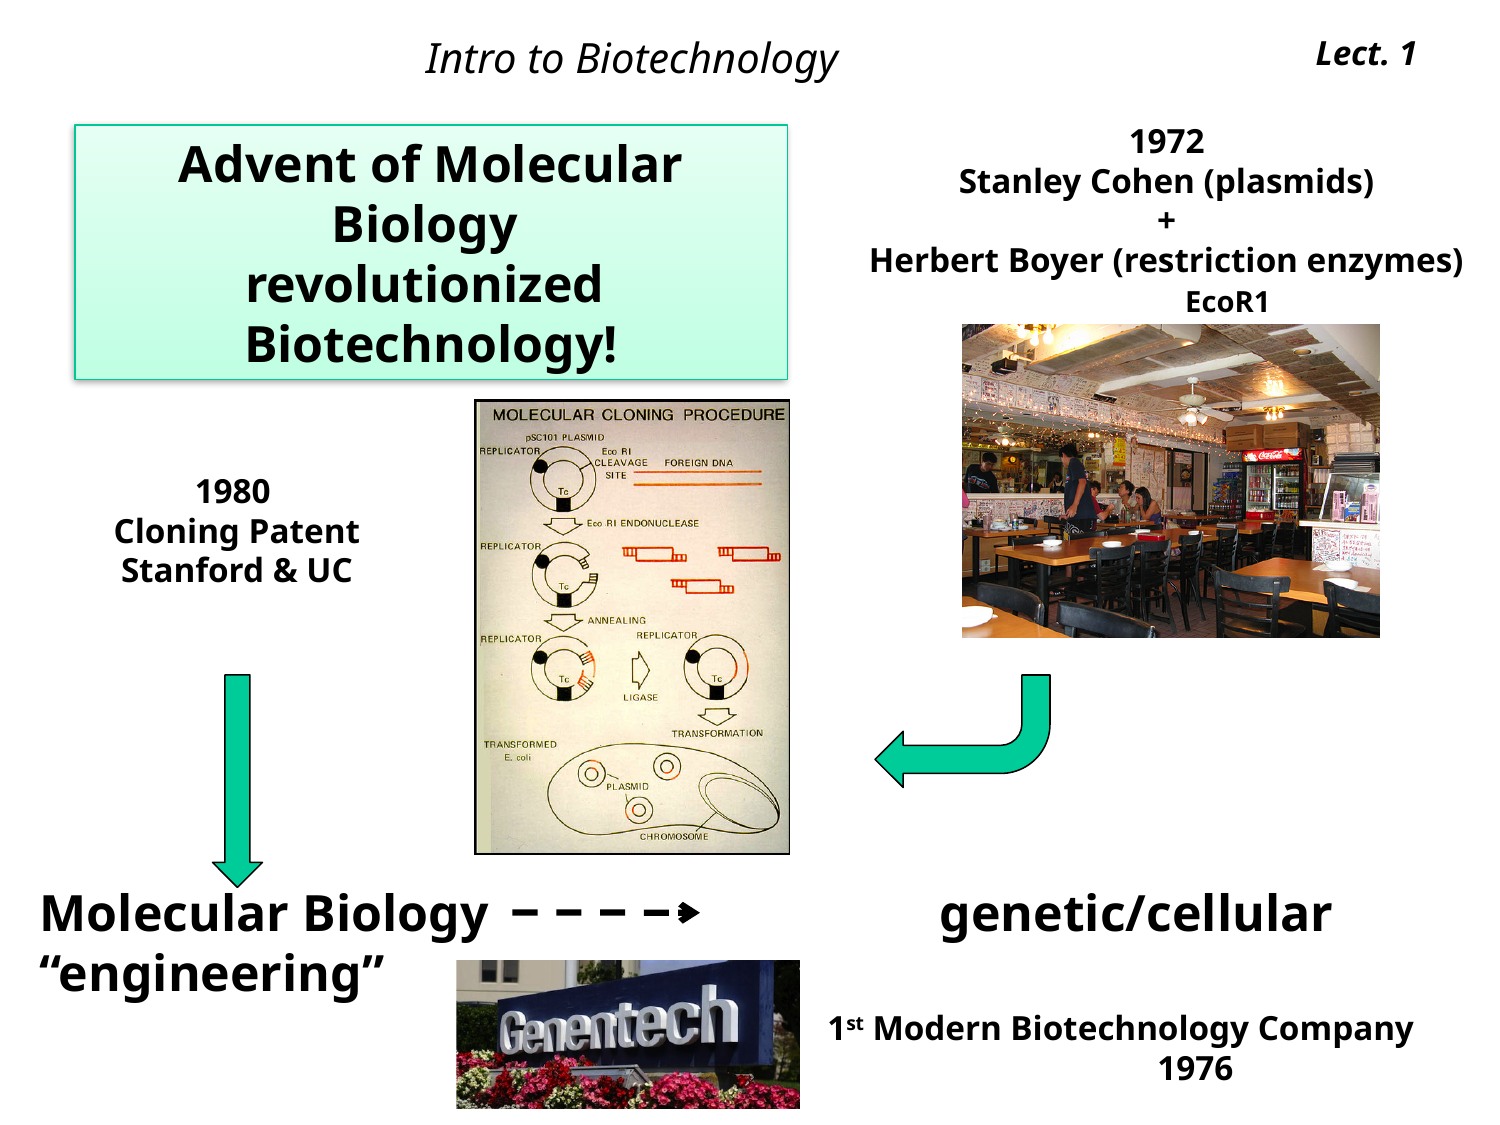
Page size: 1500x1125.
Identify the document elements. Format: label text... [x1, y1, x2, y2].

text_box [99, 399, 1051, 673]
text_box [387, 24, 1476, 91]
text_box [24, 674, 1476, 951]
text_box Advent of Molecular Biology revolutionized Biotechnology! [74, 124, 788, 380]
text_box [455, 959, 1418, 1109]
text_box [852, 112, 1482, 638]
